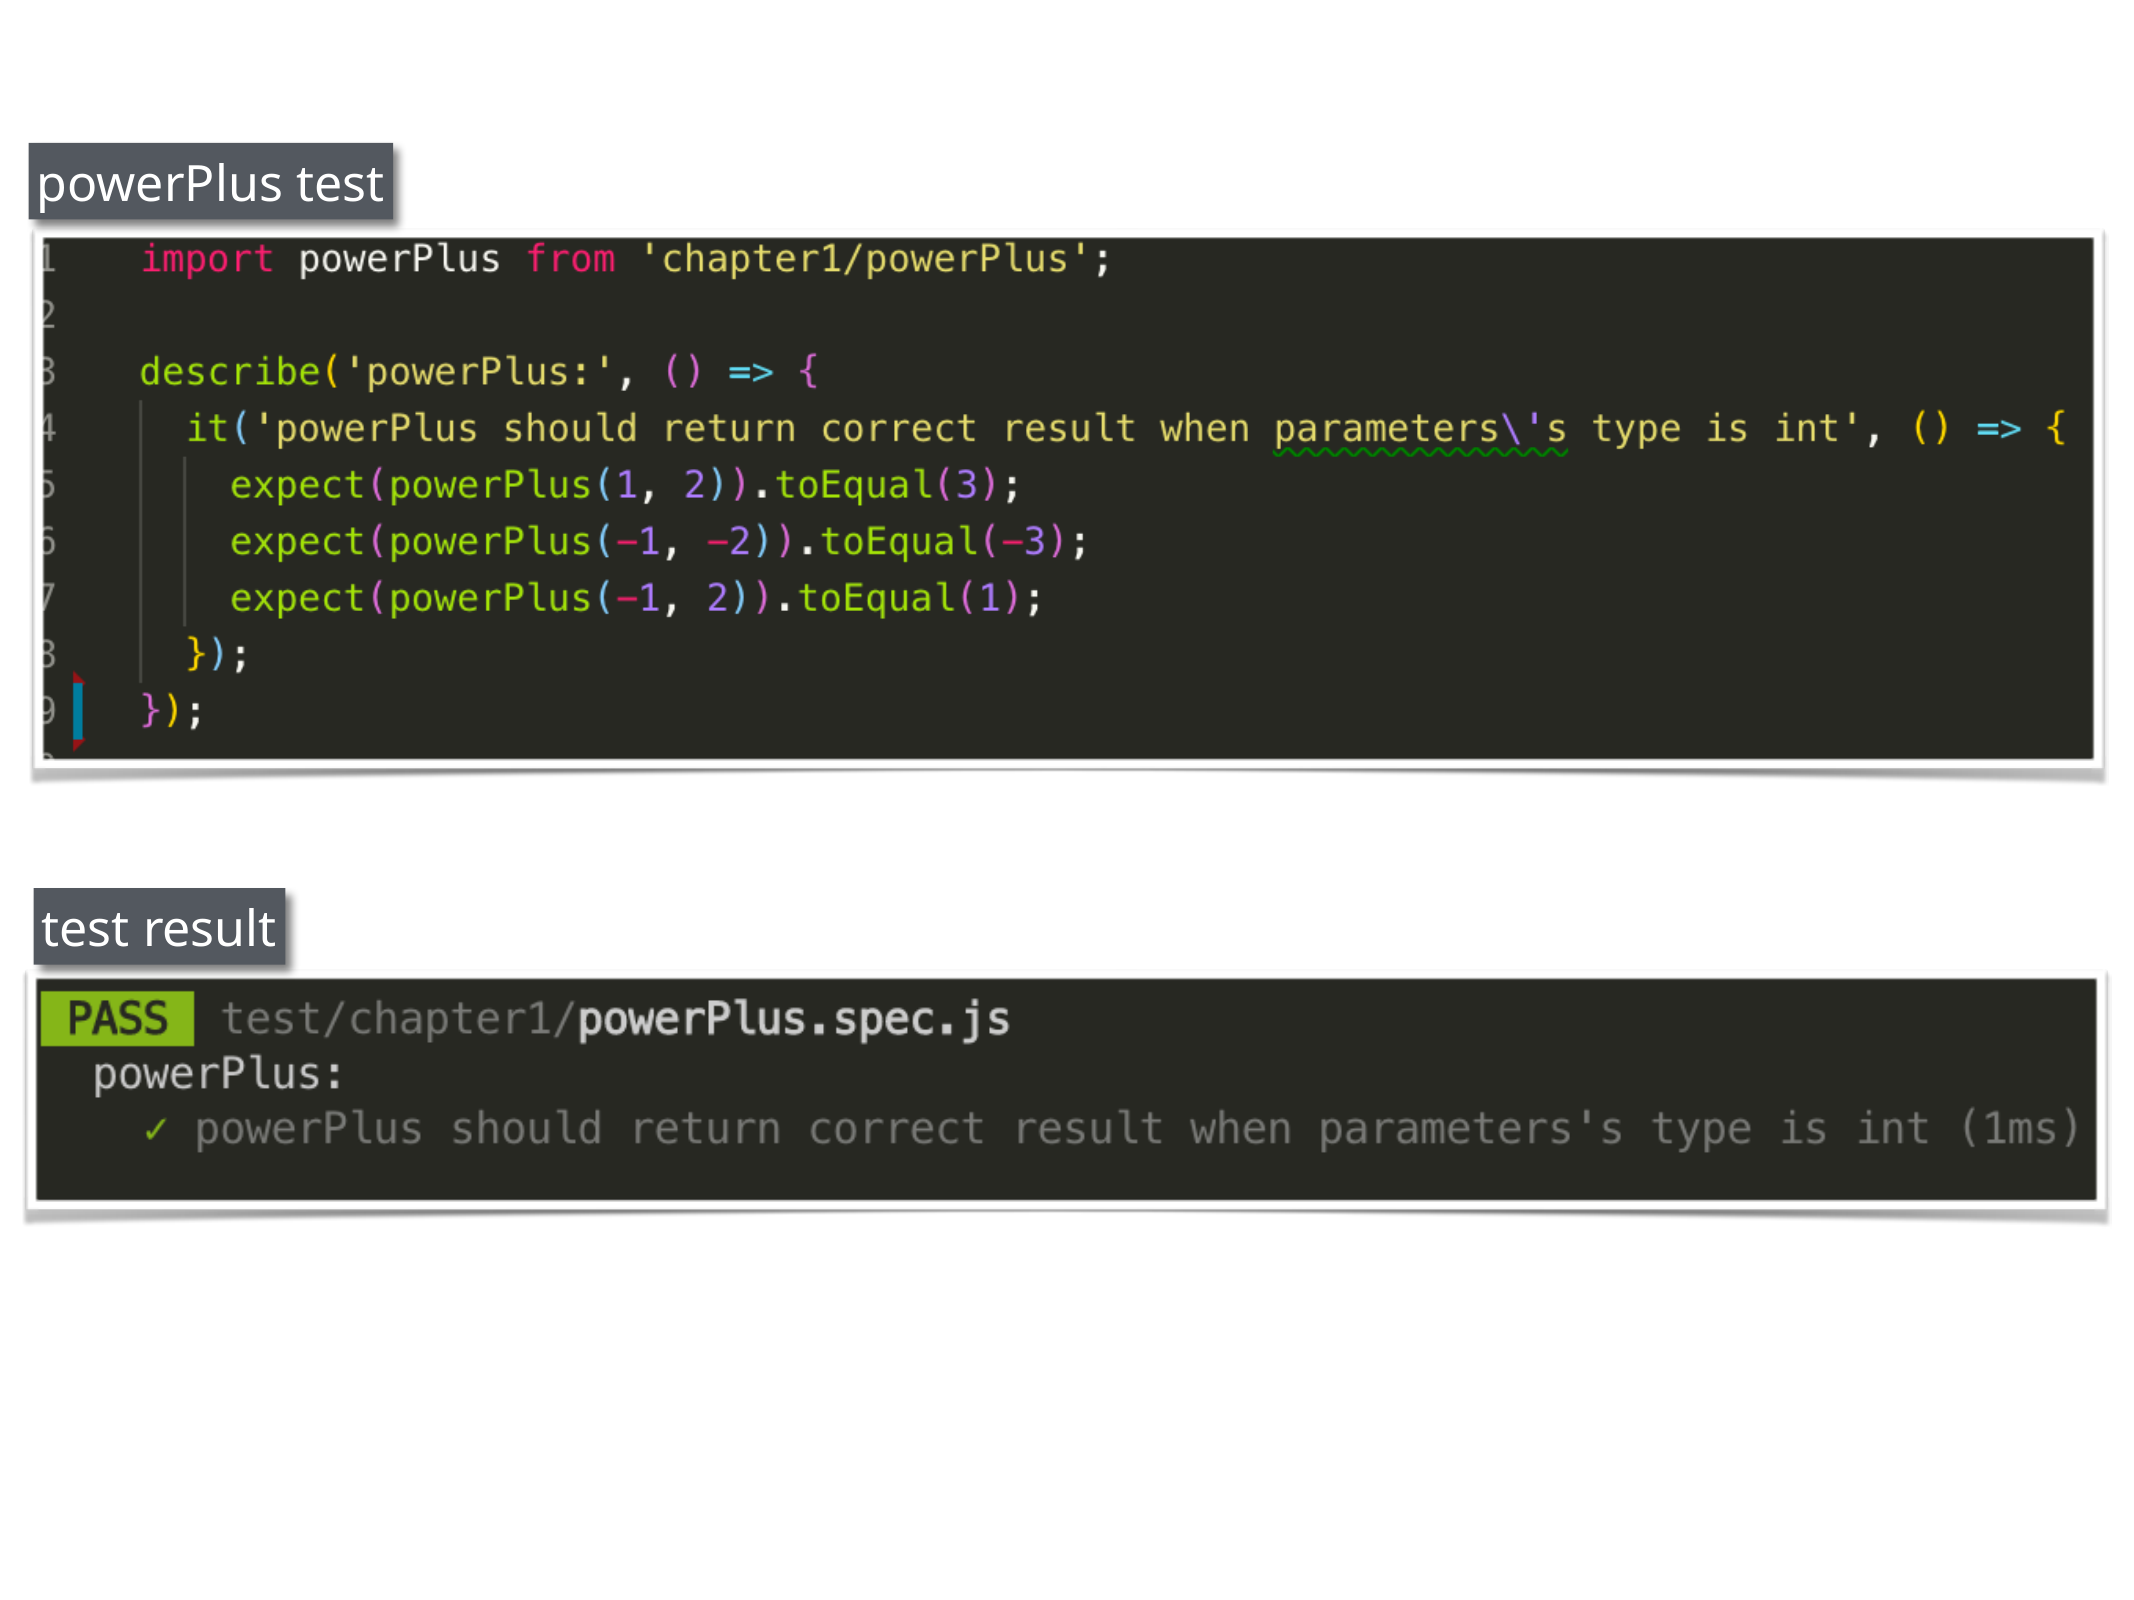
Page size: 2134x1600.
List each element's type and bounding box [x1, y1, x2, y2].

text_box [29, 142, 2109, 791]
text_box [21, 887, 2112, 1230]
